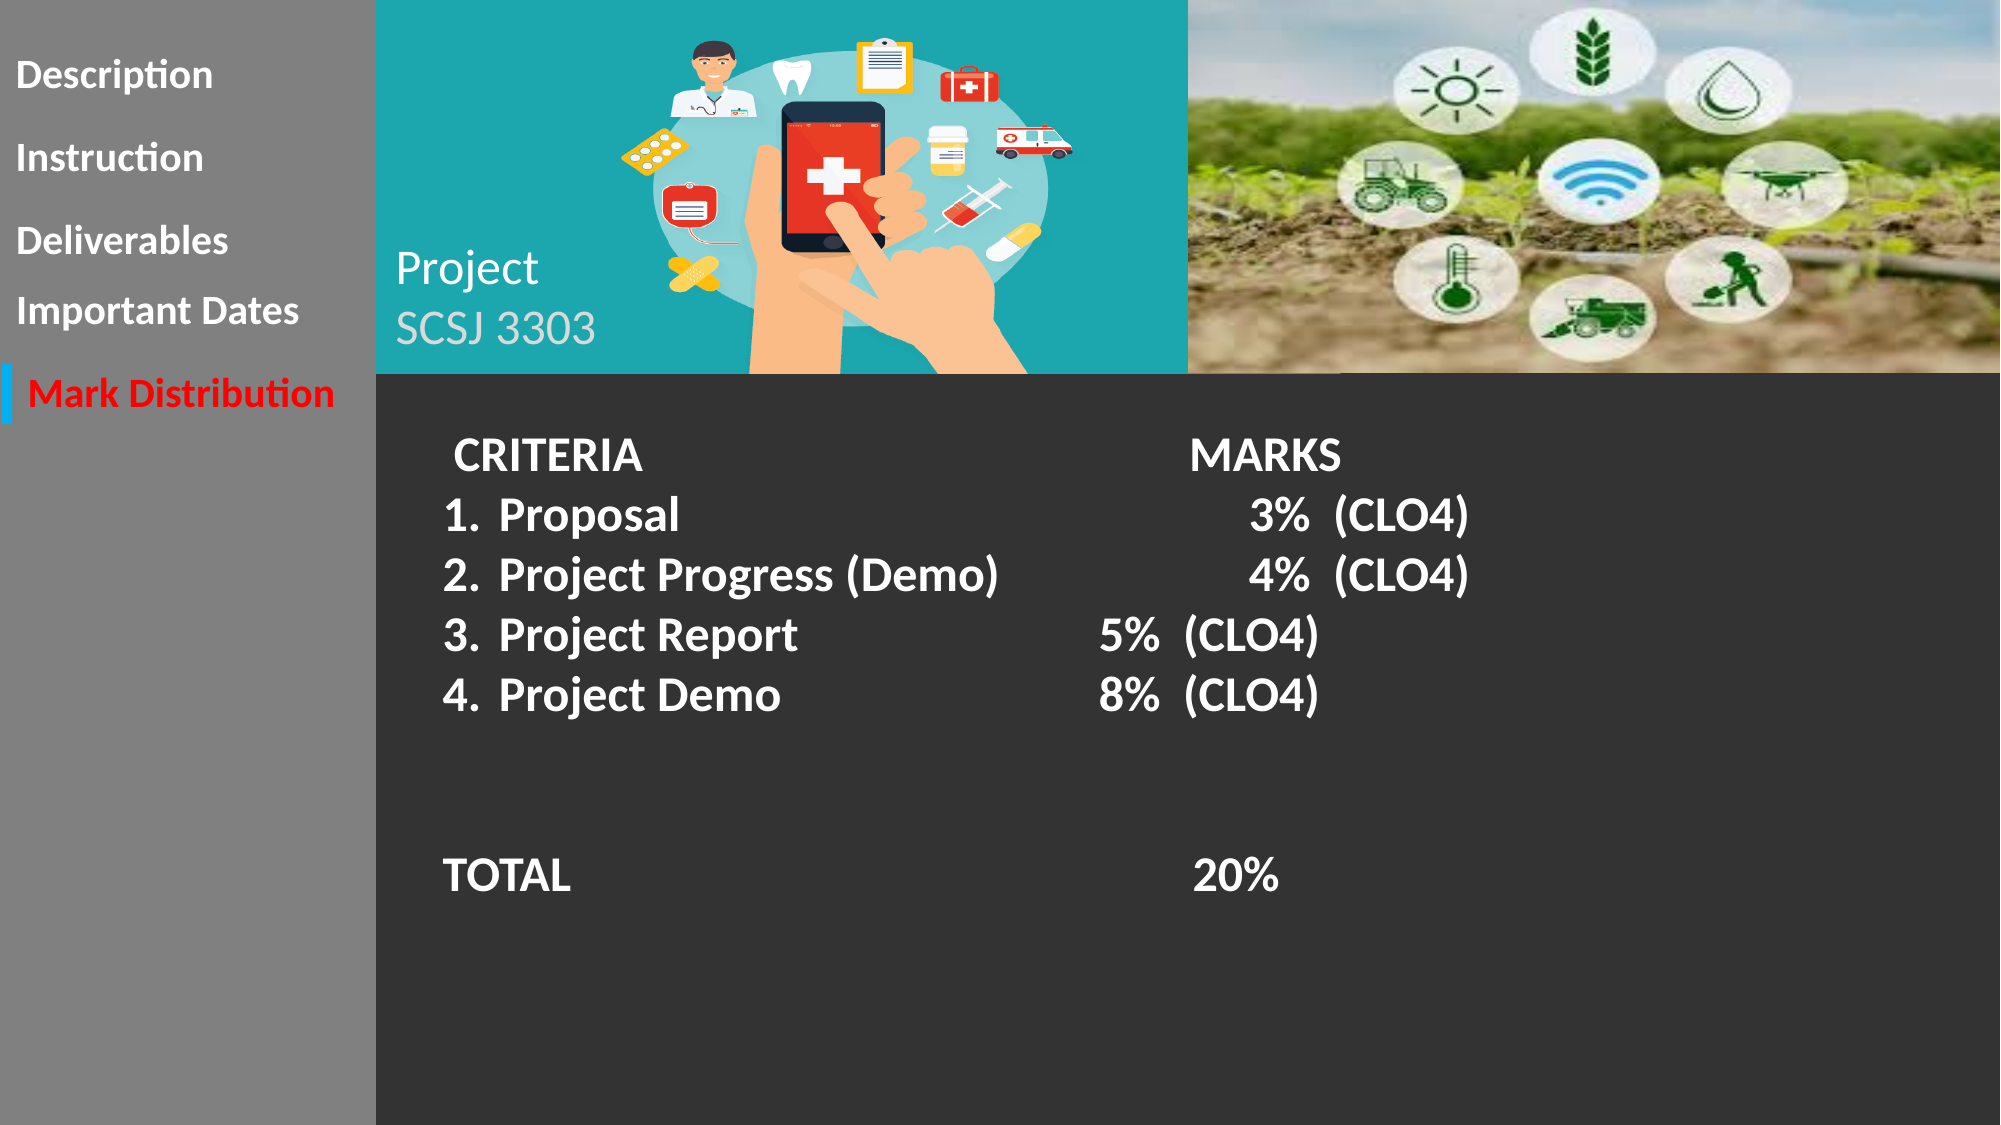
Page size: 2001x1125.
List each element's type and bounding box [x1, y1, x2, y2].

text_box [375, 0, 2000, 381]
picture [0, 0, 2000, 1125]
